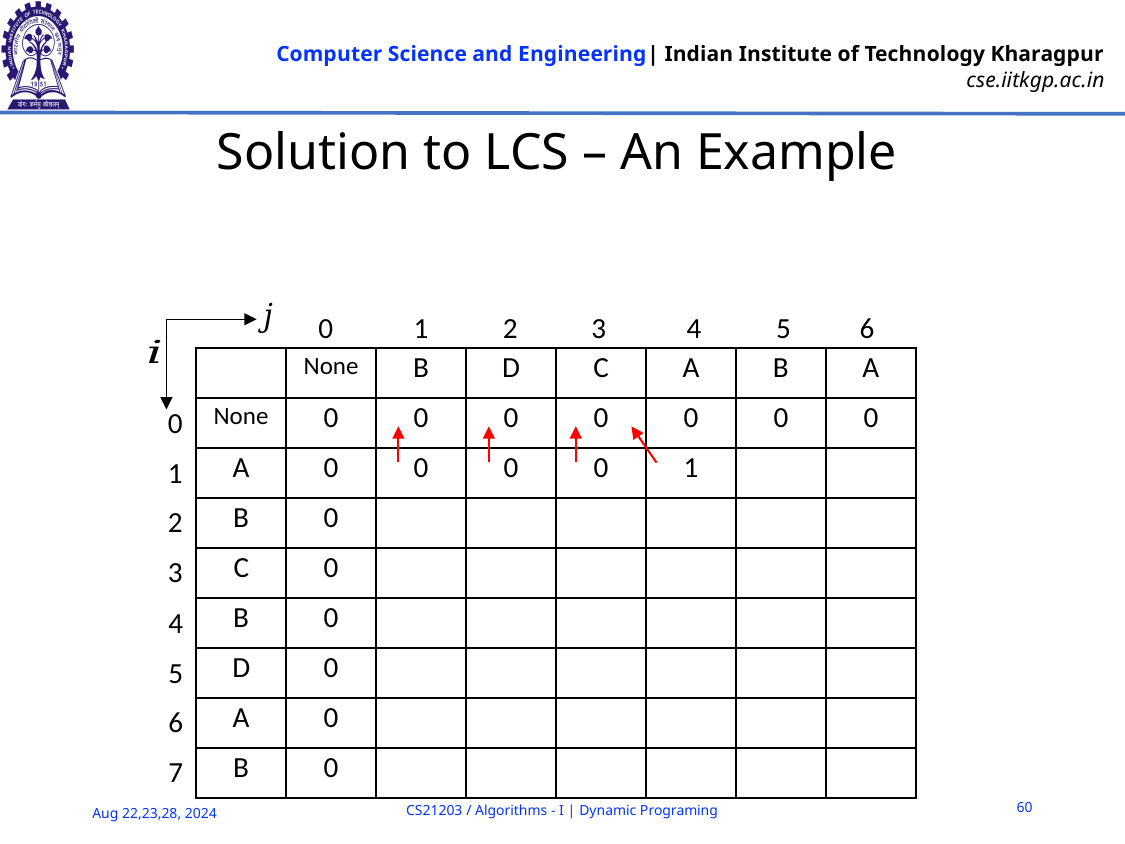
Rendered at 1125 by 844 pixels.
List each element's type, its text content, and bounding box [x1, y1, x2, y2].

text_box 6 [844, 302, 890, 352]
table_cell [737, 499, 825, 547]
table_cell [377, 549, 465, 597]
table_cell [737, 649, 825, 697]
table_cell [377, 699, 465, 747]
table_cell [827, 549, 915, 597]
text_box 0 [153, 410, 198, 446]
table_cell [647, 549, 735, 597]
table_cell [557, 549, 645, 597]
table_cell 0 [377, 399, 465, 447]
text_box 4 [153, 596, 198, 647]
table_cell 0 [287, 749, 375, 797]
table_cell C [198, 549, 285, 597]
table_cell 1 [647, 449, 735, 497]
table_cell 0 [827, 399, 915, 447]
table_cell [647, 599, 735, 647]
table_cell [827, 449, 915, 497]
text_box 5 [761, 302, 806, 352]
table_cell 0 [287, 449, 375, 497]
text_box 0 [303, 302, 348, 352]
table_cell [737, 699, 825, 747]
table_cell 0 [287, 549, 375, 597]
text_box 2 [153, 495, 198, 546]
table_cell [557, 749, 645, 797]
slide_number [77, 798, 274, 844]
table_cell [827, 649, 915, 697]
table_cell 0 [287, 649, 375, 697]
table_header C [557, 349, 645, 397]
table_cell [377, 499, 465, 547]
table_cell [557, 499, 645, 547]
table_cell None [198, 399, 285, 447]
table_cell [467, 499, 555, 547]
table_cell A [198, 699, 285, 747]
table_cell [467, 749, 555, 797]
table_cell [737, 749, 825, 797]
table_cell B [198, 499, 285, 547]
table_header B [737, 349, 825, 397]
text_box 5 [153, 647, 198, 695]
table_header None [287, 349, 375, 397]
table_cell 0 [647, 399, 735, 447]
table_cell 0 [287, 499, 375, 547]
table_cell 0 [557, 449, 645, 497]
table_cell [467, 649, 555, 697]
table_cell [647, 699, 735, 747]
text_box 1 [398, 302, 444, 352]
table_cell 0 [287, 699, 375, 747]
table_cell [647, 649, 735, 697]
table_cell [557, 699, 645, 747]
table_header B [377, 349, 465, 397]
table_cell [827, 499, 915, 547]
text_box 3 [576, 302, 622, 352]
table_cell [557, 599, 645, 647]
slide_number 60 [992, 785, 1048, 831]
table_cell 0 [287, 399, 375, 447]
table_cell [377, 649, 465, 697]
table_cell 0 [467, 399, 555, 447]
table_cell [737, 449, 825, 497]
text_box 4 [671, 302, 717, 352]
table_cell A [198, 449, 285, 497]
table_cell B [197, 749, 285, 797]
table_header [274, 349, 285, 397]
table_cell D [198, 649, 285, 697]
table_cell [467, 549, 555, 597]
table_cell 0 [557, 399, 645, 447]
table_cell [827, 699, 915, 747]
table_cell B [198, 599, 285, 647]
text_box 6 [153, 695, 198, 746]
table_cell 0 [737, 399, 825, 447]
table_cell [647, 749, 735, 797]
table_cell [467, 699, 555, 747]
table_cell [737, 599, 825, 647]
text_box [146, 298, 274, 410]
text_box 1 [153, 446, 198, 495]
table_header A [827, 349, 915, 397]
table_cell [377, 599, 465, 647]
table_cell 0 [467, 449, 555, 497]
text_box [631, 426, 657, 463]
table_cell [557, 649, 645, 697]
table_cell 0 [287, 599, 375, 647]
text_box 7 [153, 746, 198, 796]
text_box 2 [488, 302, 533, 352]
table_cell 0 [377, 449, 465, 497]
text_box 3 [153, 546, 198, 596]
table_cell [647, 499, 735, 547]
table_header A [647, 349, 735, 397]
table_cell [377, 749, 465, 797]
picture [1, 1, 74, 110]
table_cell [827, 749, 915, 797]
table_cell [827, 599, 915, 647]
footer CS21203 / Algorithms - I | Dynamic Programing [185, 787, 940, 833]
table_cell [737, 549, 825, 597]
table_header D [467, 349, 555, 397]
title Solution to LCS – An Example [35, 78, 1078, 221]
table_cell [467, 599, 555, 647]
